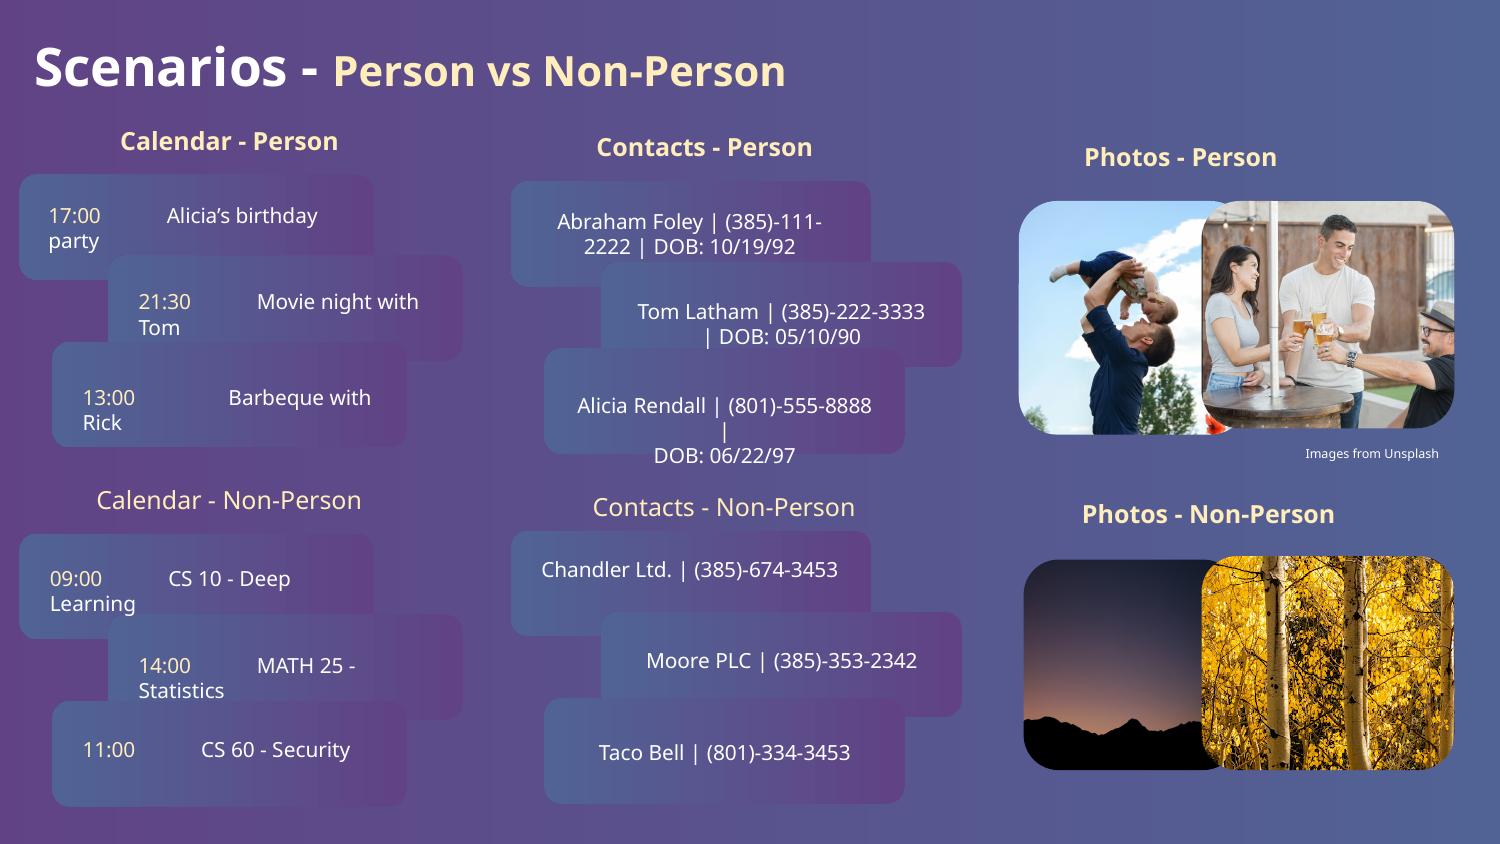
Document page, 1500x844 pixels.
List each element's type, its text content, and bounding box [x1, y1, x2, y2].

text_box [108, 255, 463, 361]
text_box [601, 611, 962, 718]
text_box Chandler Ltd. | (385)-674-3453 [525, 543, 855, 594]
text_box [19, 174, 375, 280]
text_box Images from Unsplash [1117, 437, 1455, 470]
text_box Calendar - Non-Person [45, 464, 414, 534]
text_box [19, 533, 375, 640]
text_box [510, 530, 872, 637]
text_box Contacts - Non-Person [494, 472, 955, 542]
text_box Photos - Person [918, 122, 1444, 192]
text_box Tom Latham | (385)-222-3333 | DOB: 05/10/90 [616, 283, 947, 364]
text_box 14:00 MATH 25 - Statistics [123, 637, 448, 718]
text_box Calendar - Person [45, 105, 414, 175]
text_box Moore PLC | (385)-353-2342 [616, 635, 947, 686]
text_box Scenarios - Person vs Non-Person [19, 18, 1417, 113]
picture [1023, 555, 1455, 771]
text_box [52, 341, 408, 448]
text_box [544, 698, 905, 804]
text_box [544, 348, 905, 454]
text_box Alicia Rendall | (801)-555-8888 | DOB: 06/22/97 [559, 377, 890, 483]
text_box Contacts - Person [442, 112, 968, 182]
picture [1018, 200, 1455, 435]
text_box [601, 261, 962, 368]
text_box 09:00 CS 10 - Deep Learning [34, 550, 359, 631]
text_box 21:30 Movie night with Tom [123, 274, 448, 354]
text_box 11:00 CS 60 - Security [67, 723, 392, 775]
text_box Photos - Non-Person [946, 478, 1472, 548]
text_box 13:00 Barbeque with Rick [67, 369, 392, 450]
text_box Abraham Foley | (385)-111-2222 | DOB: 10/19/92 [525, 193, 855, 274]
text_box [510, 182, 872, 287]
text_box 17:00 Alicia’s birthday party [33, 187, 358, 268]
text_box Taco Bell | (801)-334-3453 [559, 727, 890, 778]
text_box [52, 700, 408, 807]
text_box [108, 614, 463, 721]
